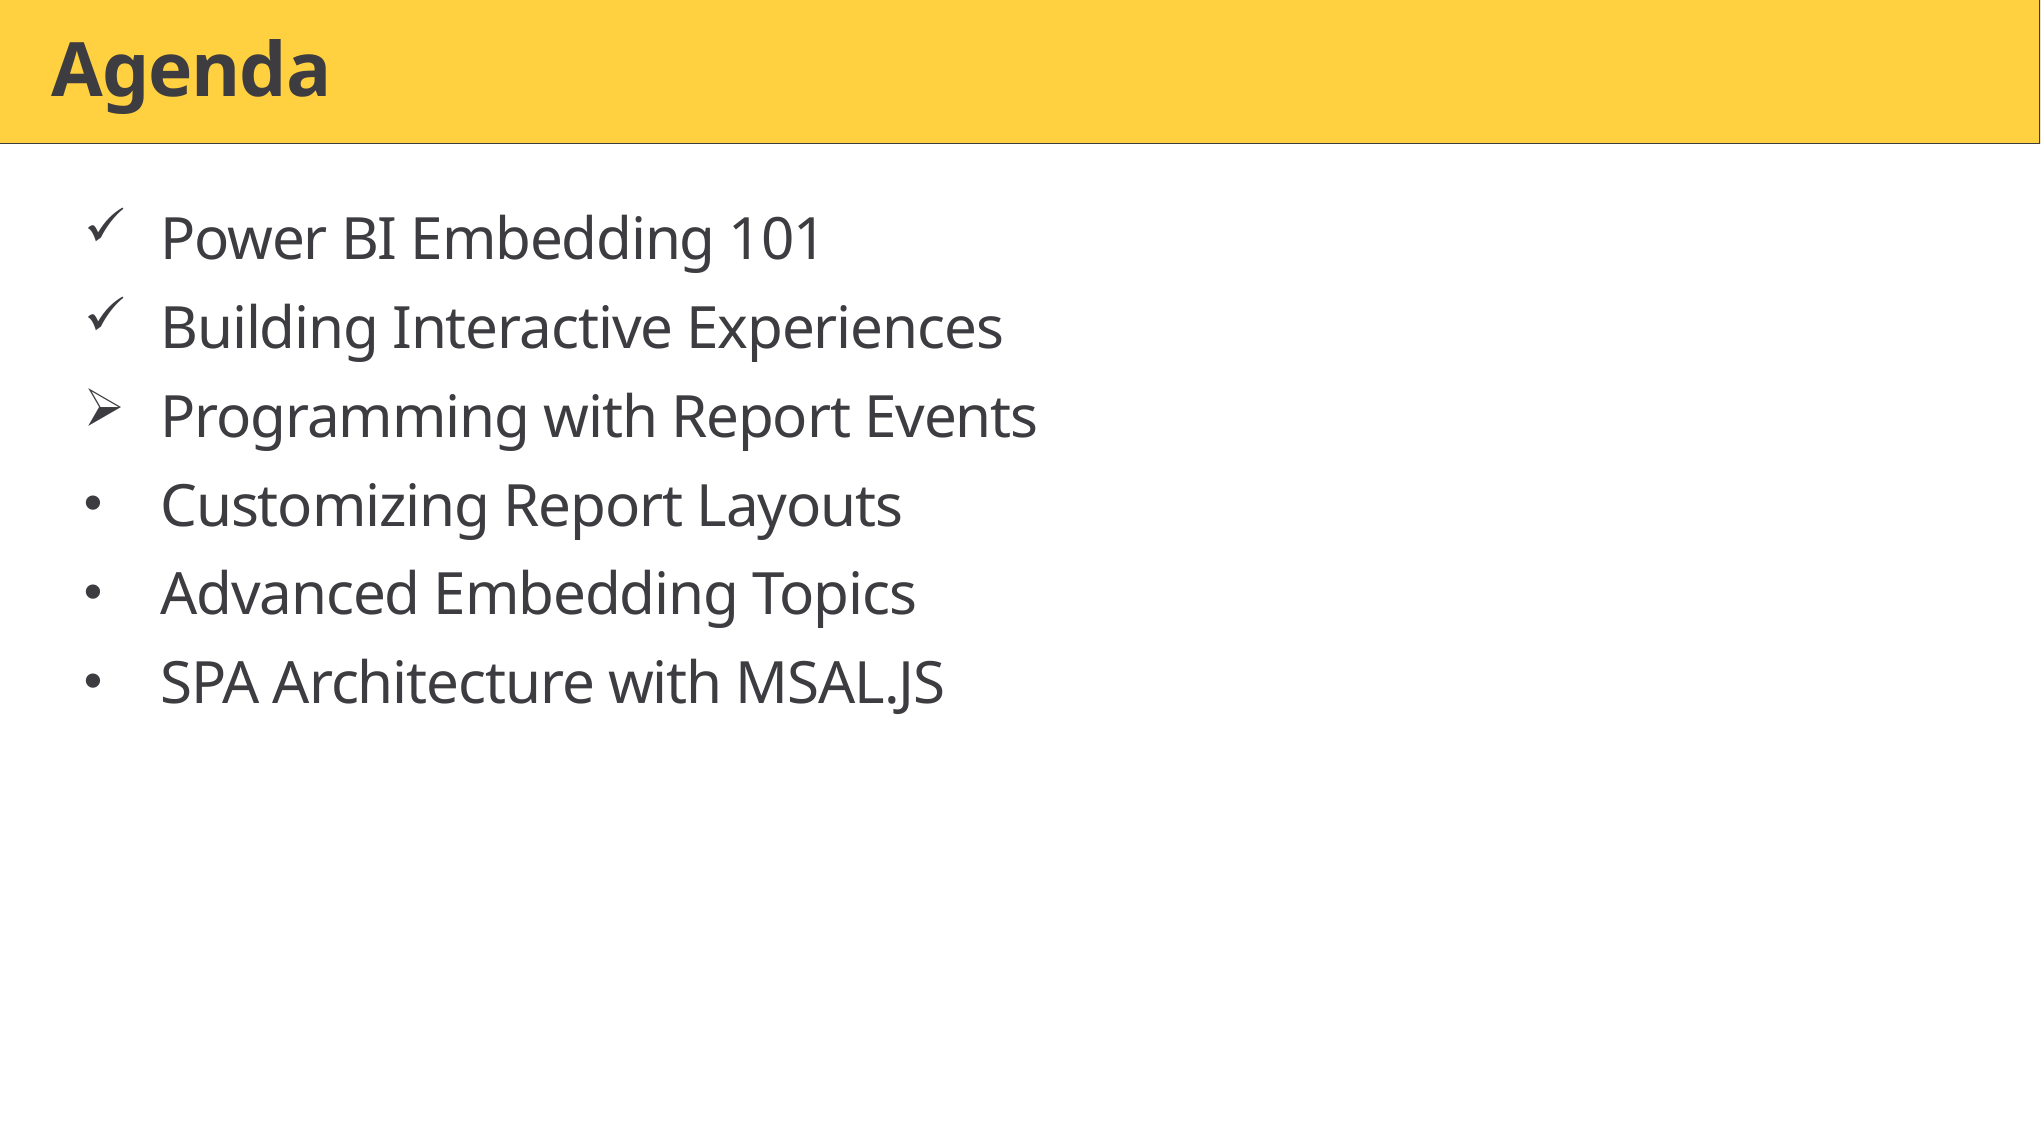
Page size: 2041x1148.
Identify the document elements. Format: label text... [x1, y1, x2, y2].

list Power BI Embedding 101 Building Interactive Experiences Programming with Report Events Customizing Report Layouts Advanced Embedding Topics SPA Architecture with MSAL.JS [83, 201, 1988, 490]
title Agenda [51, 31, 1988, 113]
